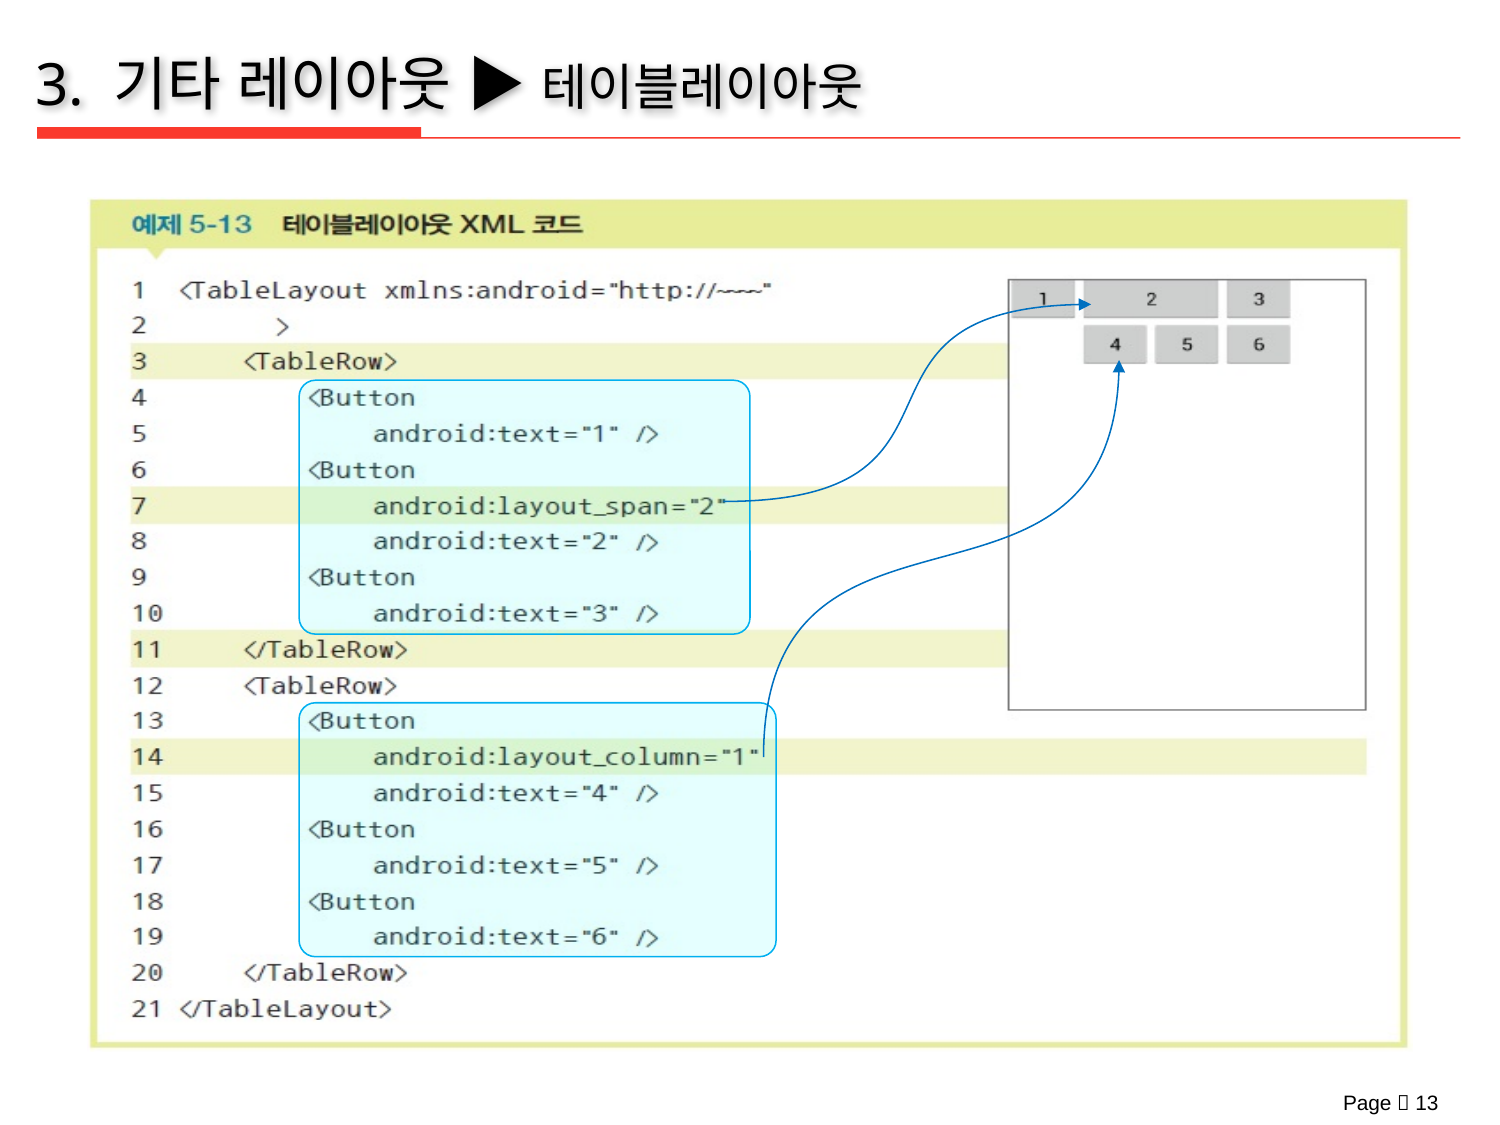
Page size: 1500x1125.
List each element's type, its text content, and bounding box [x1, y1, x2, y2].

title 3. 기타 레이아웃 ▶ 테이블레이아웃 [35, 47, 1434, 142]
picture [87, 196, 1413, 1053]
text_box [742, 380, 1141, 737]
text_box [723, 304, 1092, 502]
